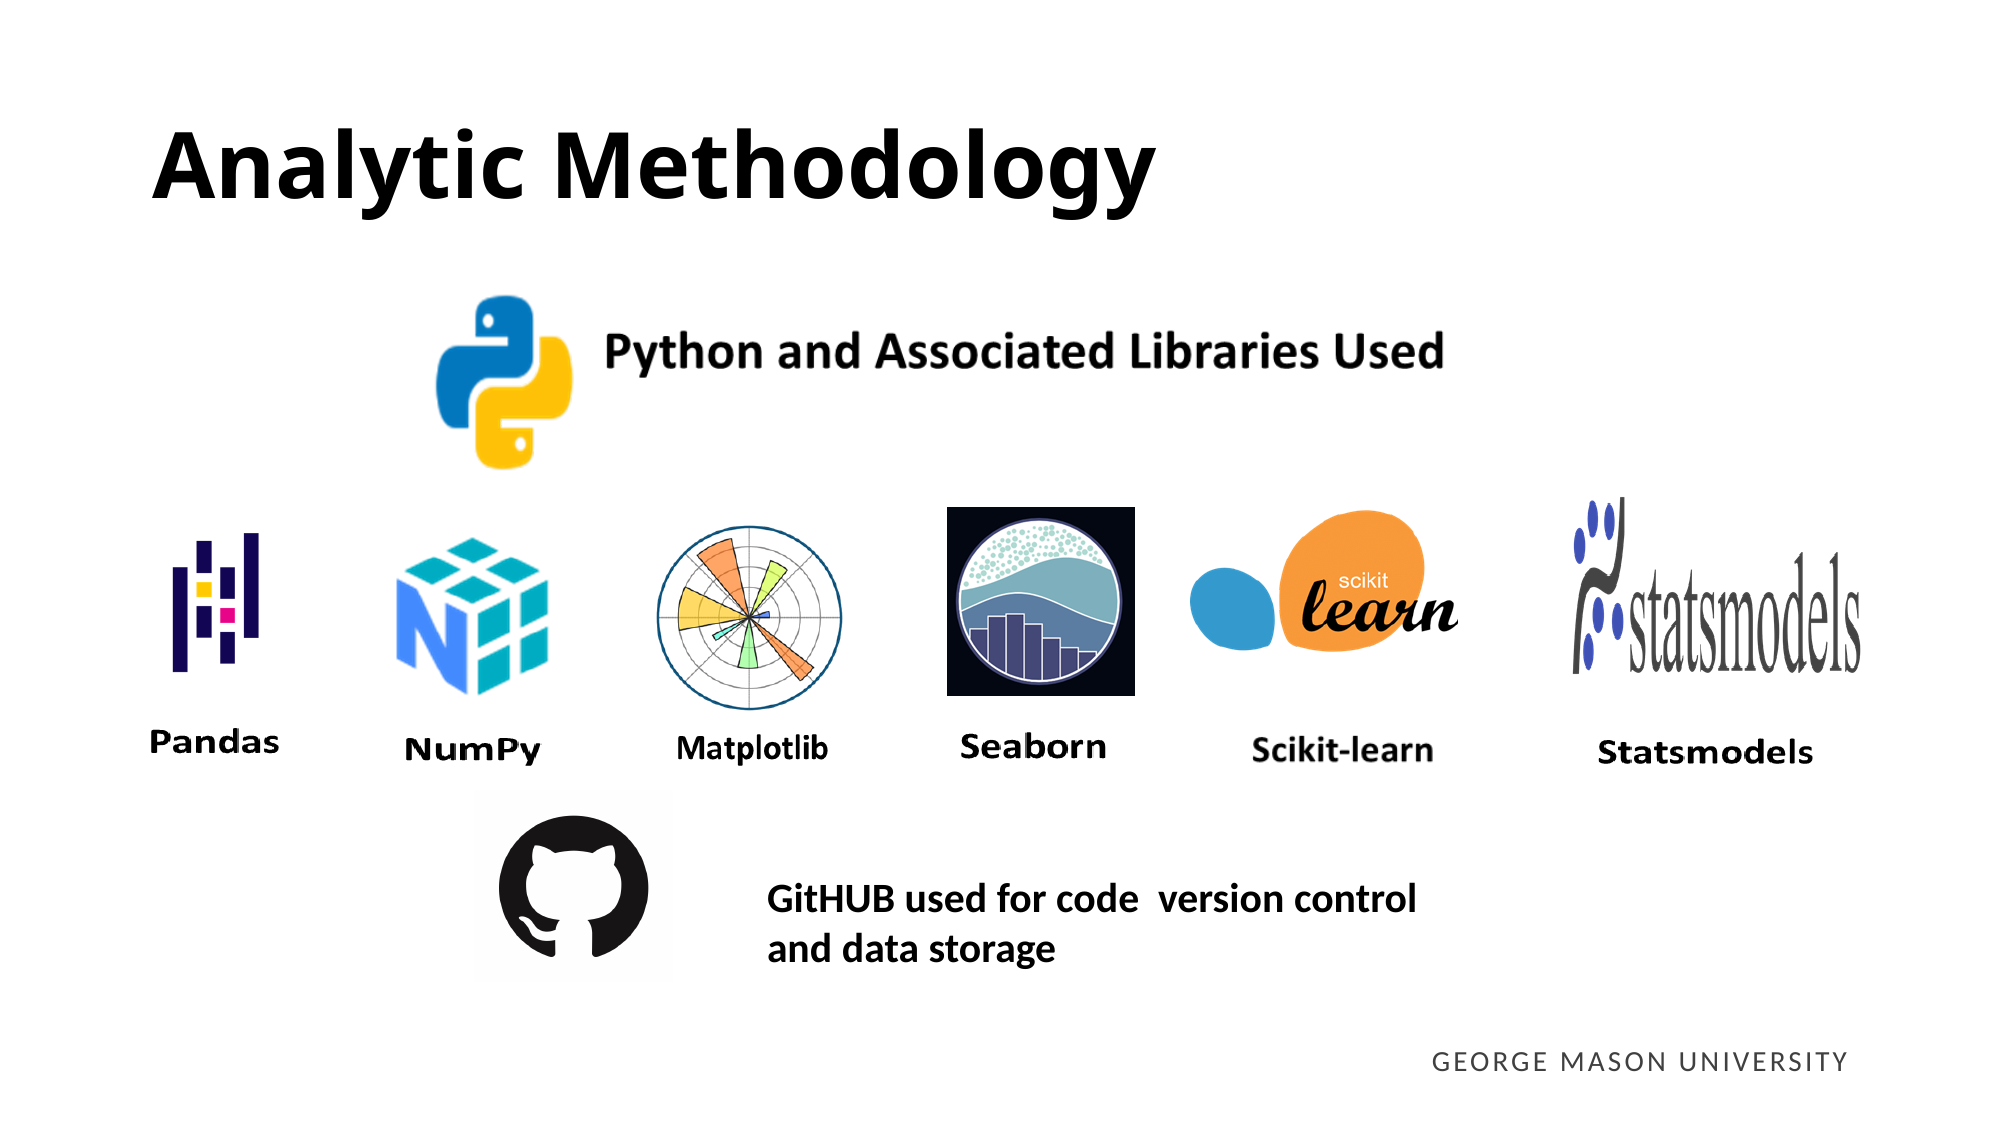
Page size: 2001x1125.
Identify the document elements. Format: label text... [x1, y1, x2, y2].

footer GEORGE MASON UNIVERSITY [1187, 1035, 1863, 1096]
picture [375, 522, 850, 982]
picture [1571, 494, 1903, 678]
picture [376, 522, 568, 707]
picture [1571, 716, 1841, 796]
picture [419, 273, 1480, 492]
picture [1190, 449, 1458, 712]
picture [1227, 714, 1459, 796]
title Analytic Methodology [137, 59, 1863, 278]
picture [137, 522, 293, 681]
picture [947, 507, 1135, 696]
picture [934, 710, 1135, 790]
picture [121, 706, 308, 785]
text_box GitHUB used for code version control and data storage [752, 863, 1480, 979]
